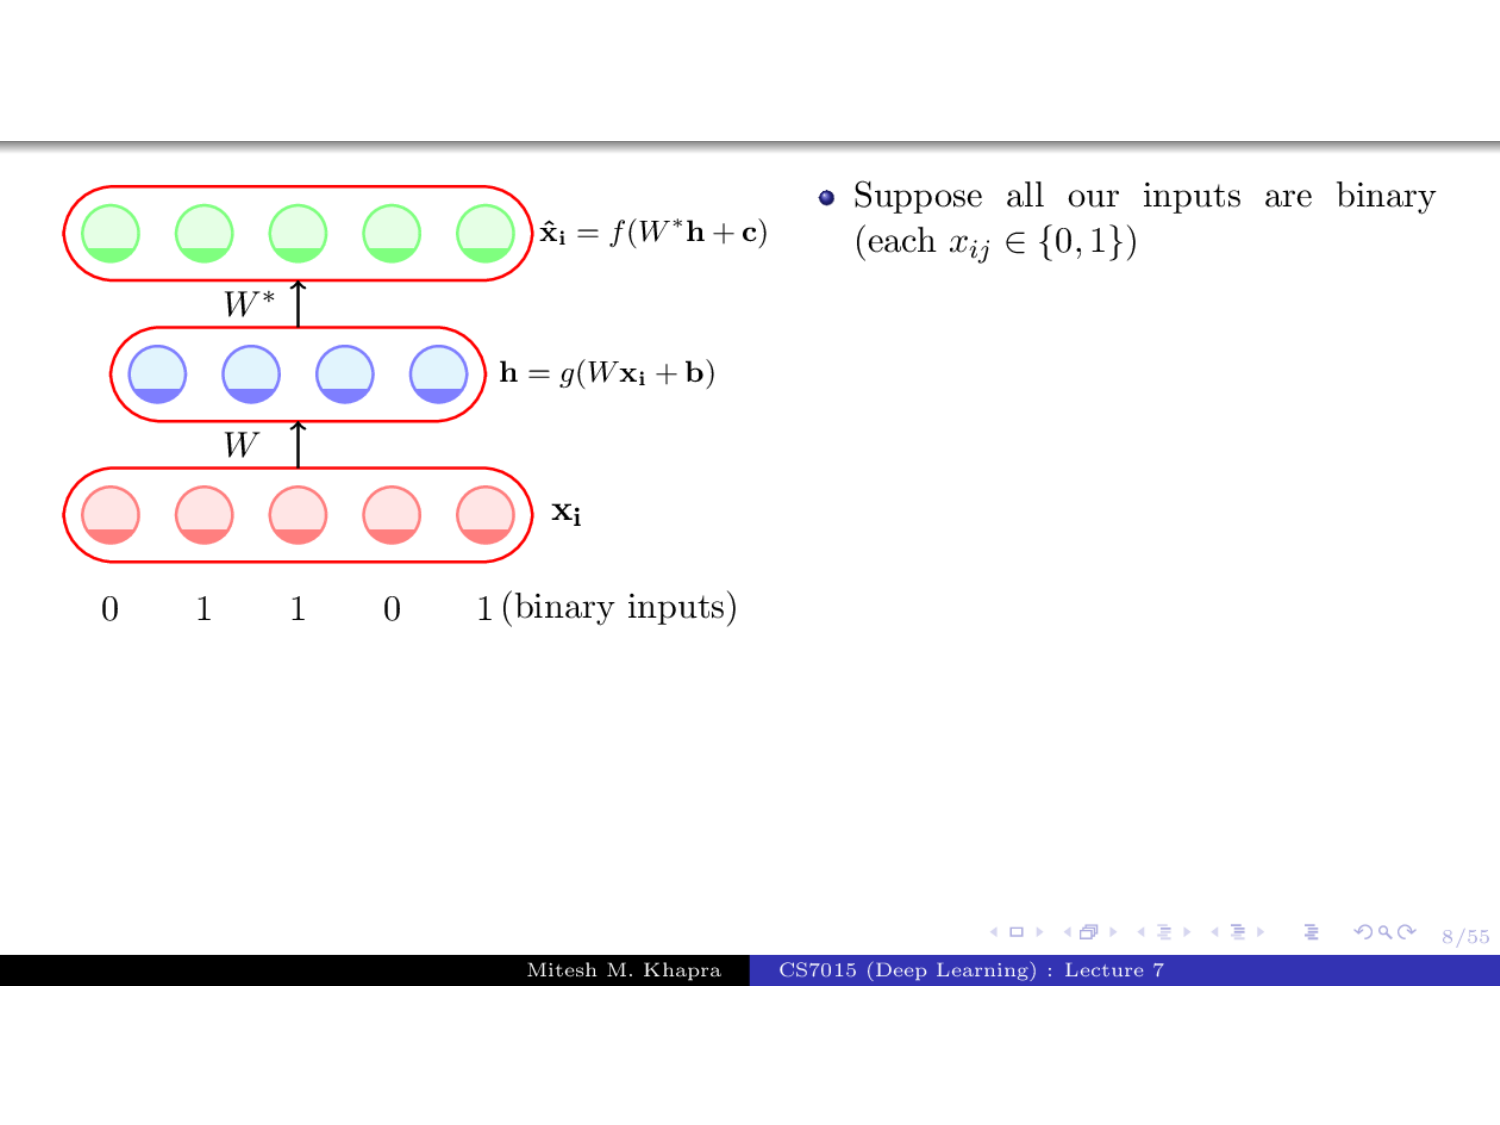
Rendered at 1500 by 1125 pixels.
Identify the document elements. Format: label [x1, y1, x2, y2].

picture [0, 141, 1500, 986]
